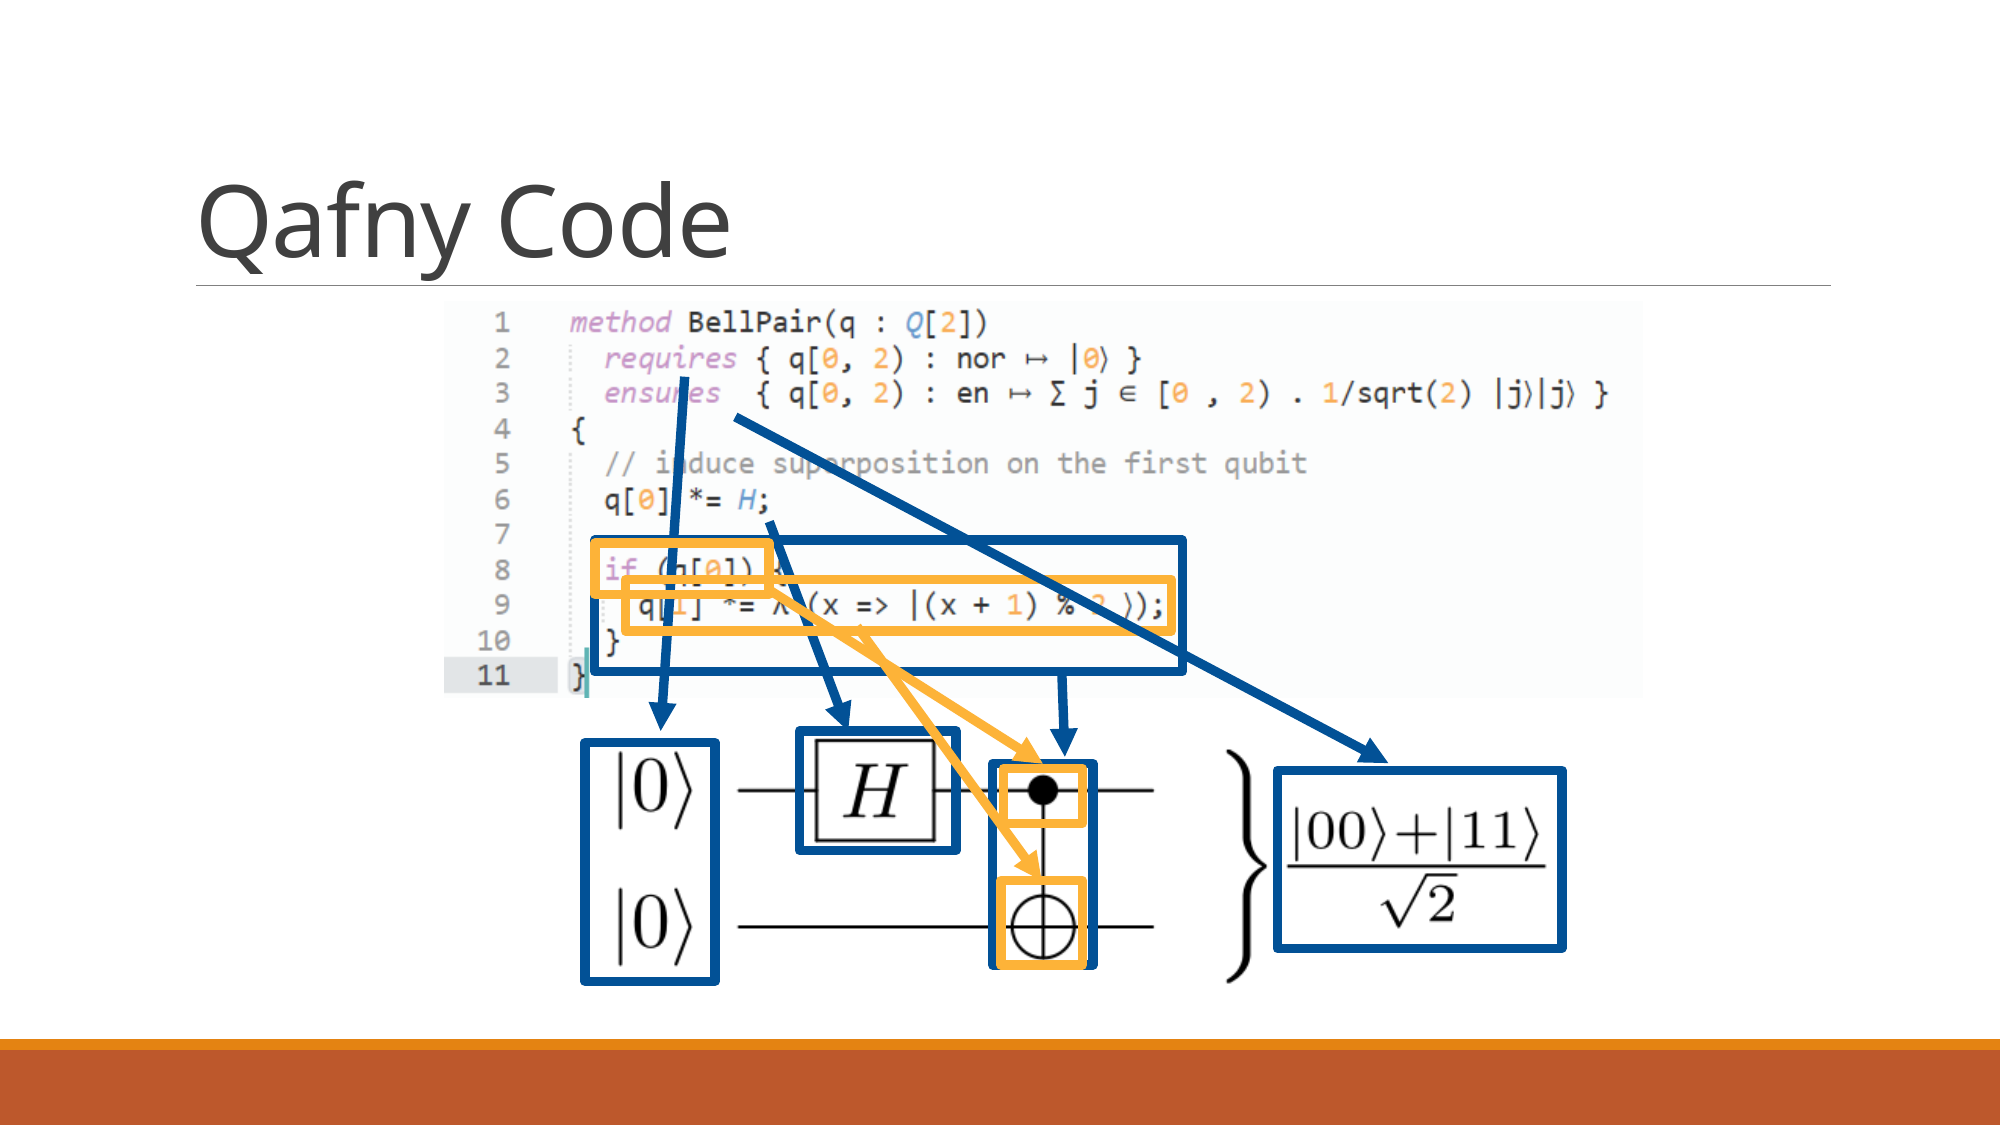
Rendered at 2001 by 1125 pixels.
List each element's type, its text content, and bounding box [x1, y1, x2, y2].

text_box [734, 416, 1389, 764]
picture [443, 301, 1644, 698]
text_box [856, 625, 1043, 882]
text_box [768, 589, 1044, 765]
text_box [1061, 671, 1066, 758]
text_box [660, 376, 686, 732]
text_box [584, 741, 591, 982]
picture [594, 730, 1563, 1000]
title Qafny Code [180, 47, 1830, 285]
